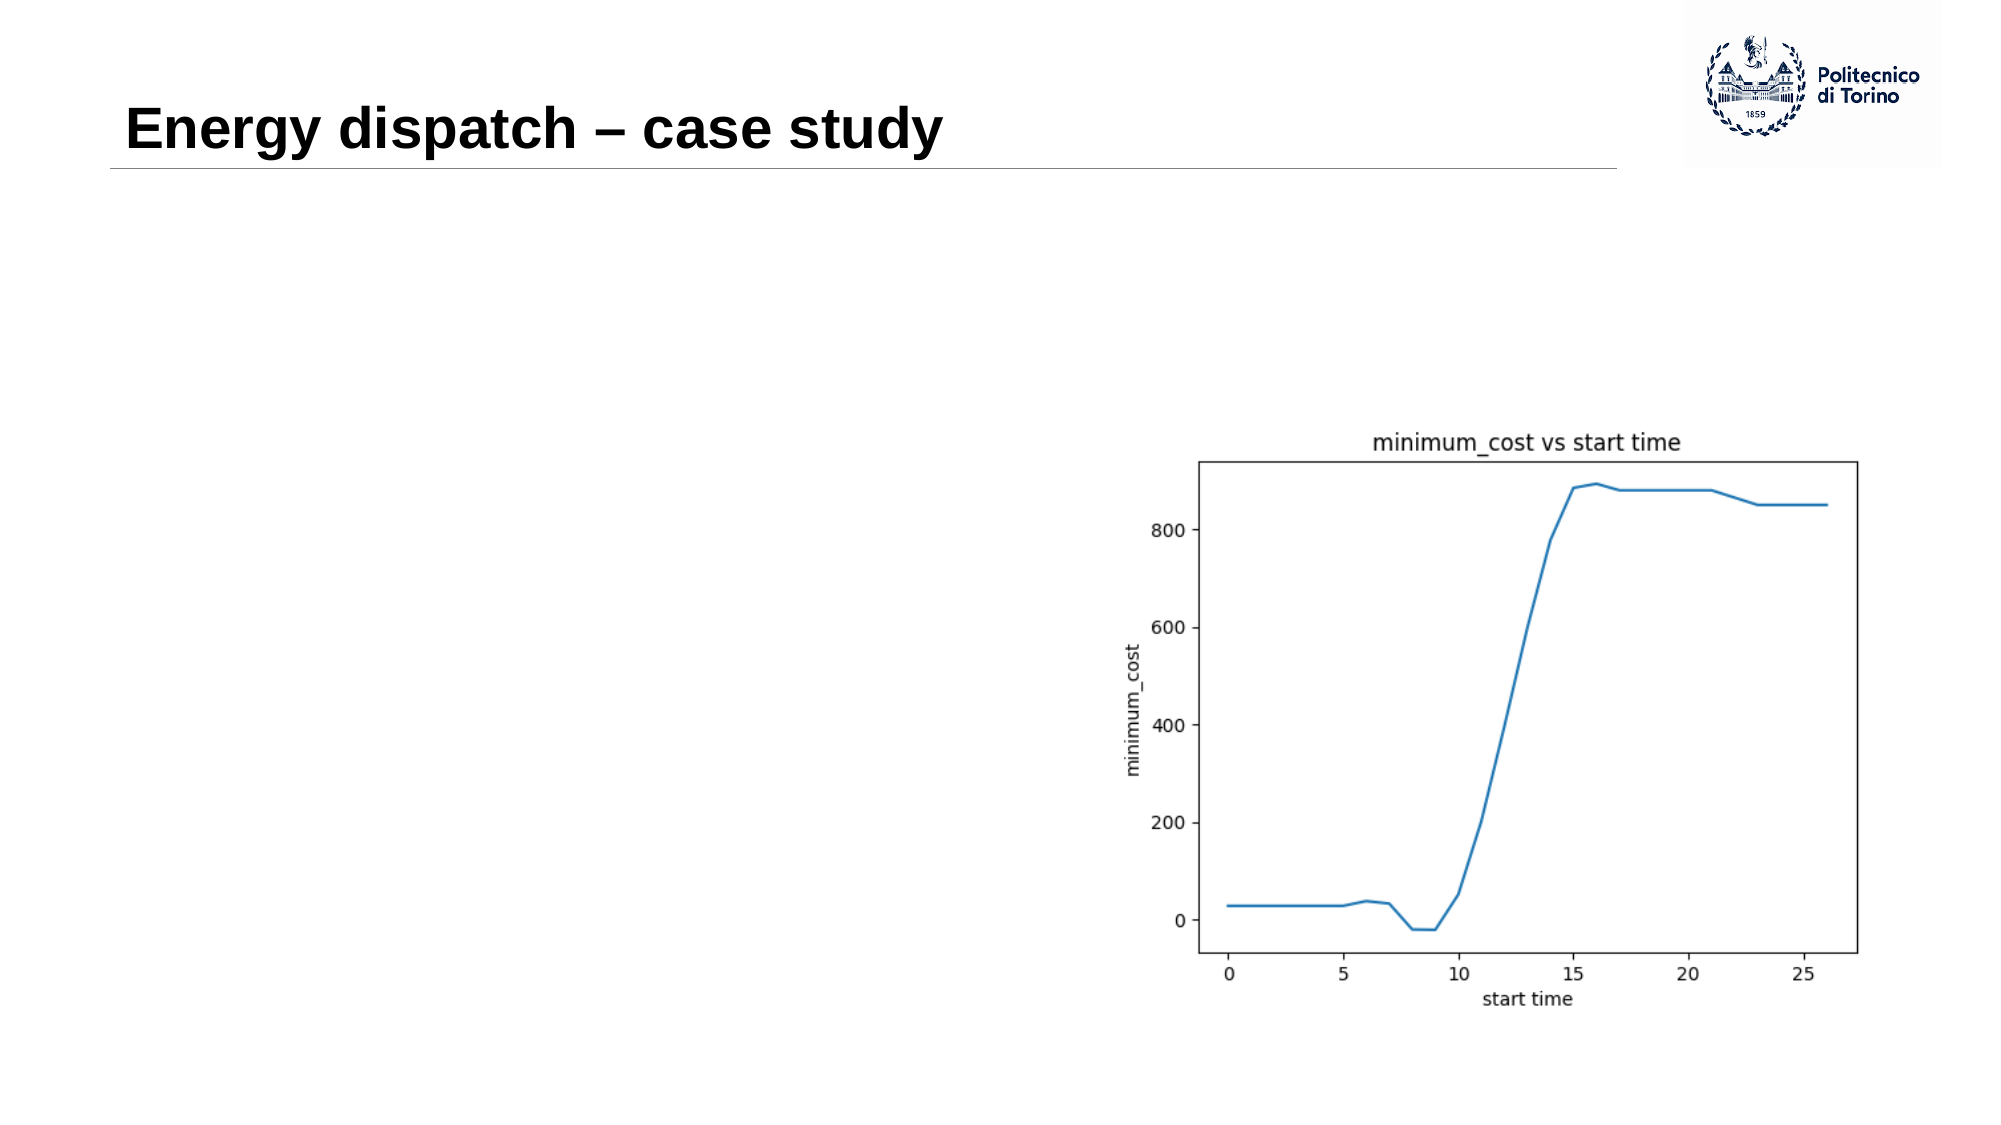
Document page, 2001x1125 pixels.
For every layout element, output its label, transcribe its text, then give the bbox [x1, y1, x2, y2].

title Energy dispatch – case study [109, 0, 1617, 169]
picture [1111, 419, 1869, 1023]
picture [1617, 0, 2000, 169]
